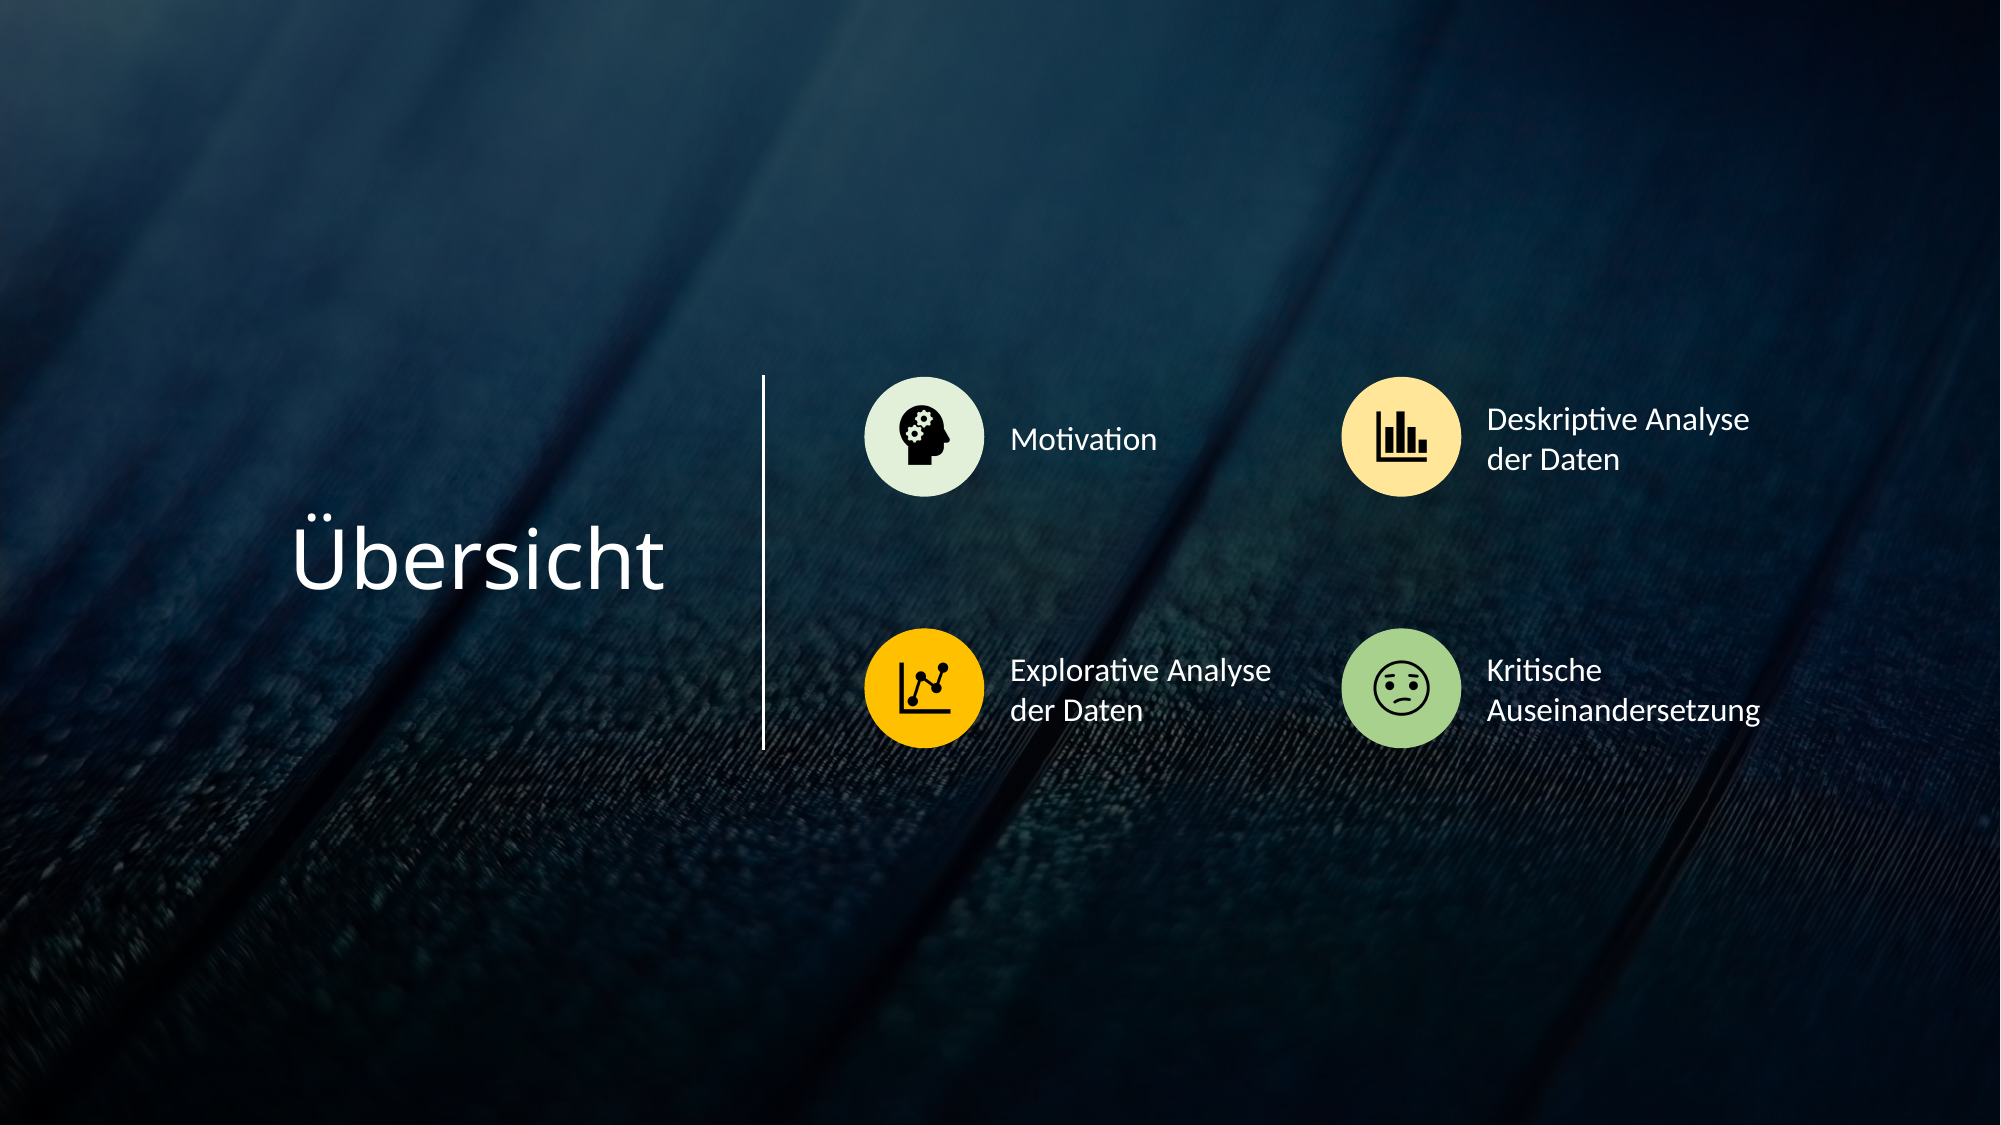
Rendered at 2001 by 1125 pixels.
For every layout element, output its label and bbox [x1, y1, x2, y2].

picture [0, 0, 2000, 1125]
list [845, 174, 1788, 951]
